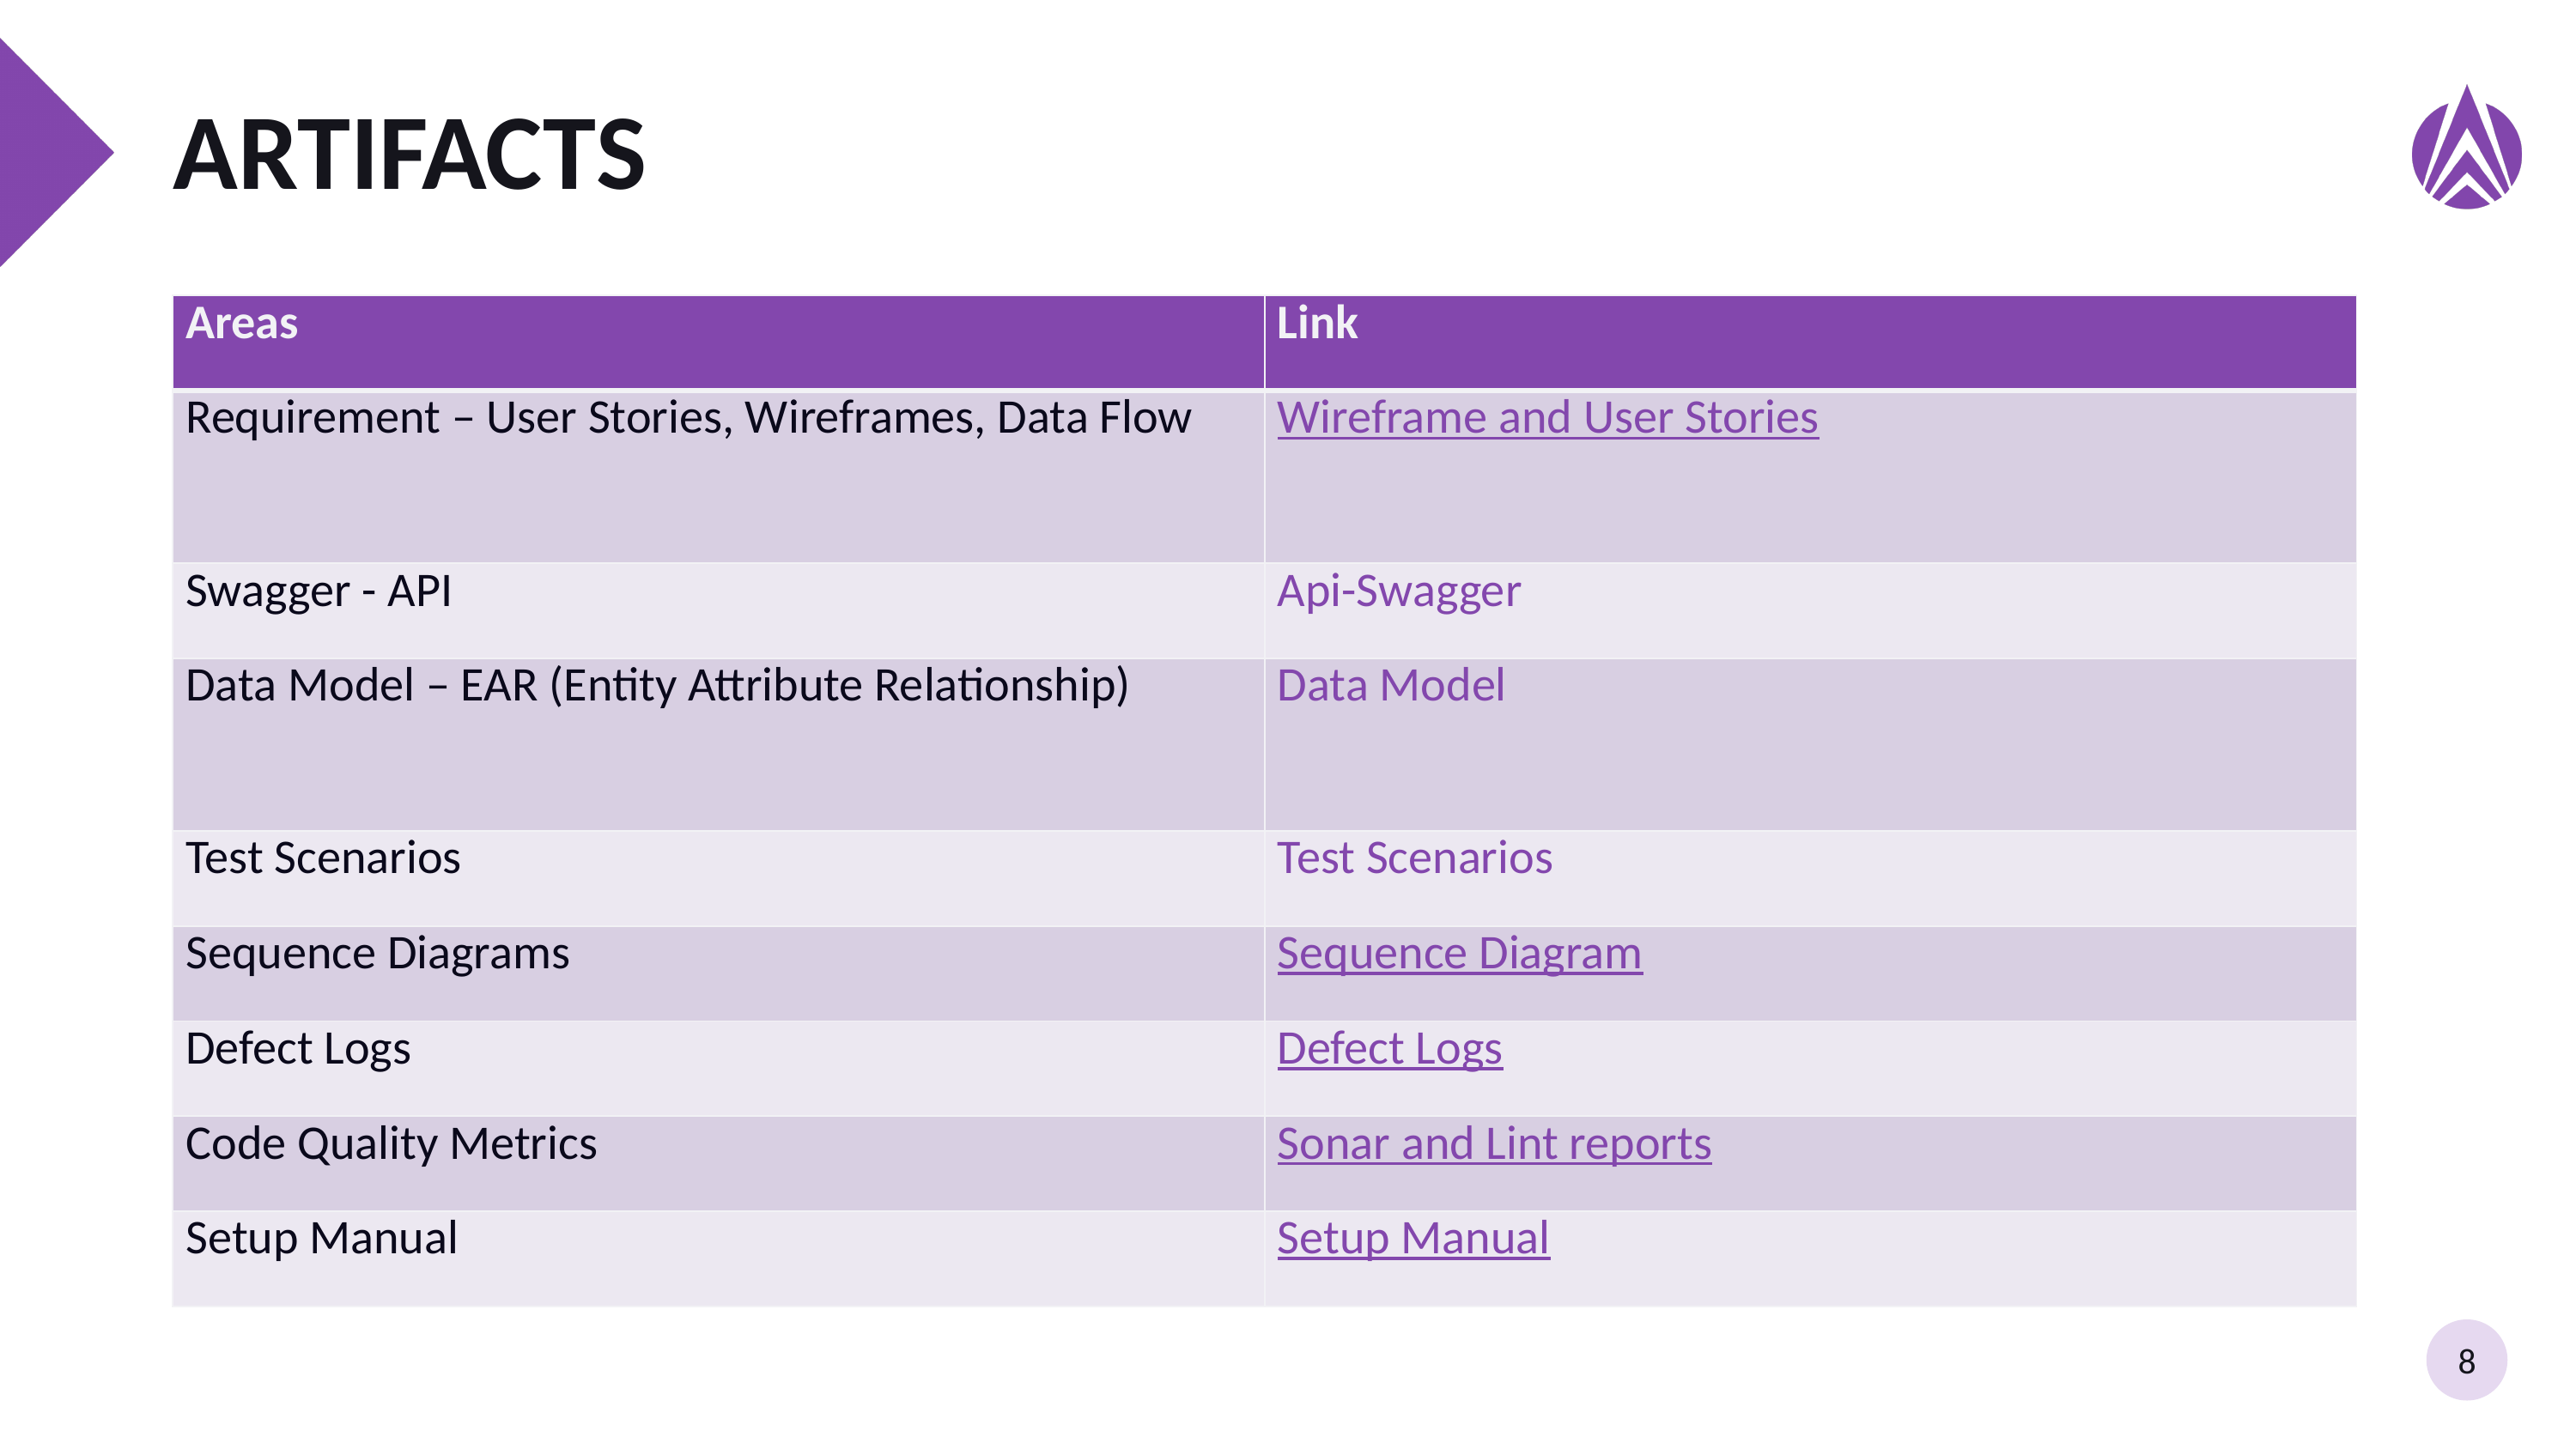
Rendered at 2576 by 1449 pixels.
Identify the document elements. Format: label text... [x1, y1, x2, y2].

table_cell Setup Manual [1266, 1212, 2356, 1306]
table_cell Code Quality Metrics [173, 1117, 1264, 1210]
title Artifacts [173, 107, 2357, 212]
table_cell Sequence Diagrams [173, 927, 1264, 1021]
table_cell Requirement – User Stories, Wireframes, Data Flow [173, 393, 1264, 562]
table_cell Setup Manual [173, 1212, 1264, 1306]
table_cell Sonar and Lint reports [1266, 1117, 2356, 1210]
table_cell Test Scenarios [1266, 832, 2356, 925]
table_cell Sequence Diagram [1266, 927, 2356, 1021]
table_cell Wireframe and User Stories [1266, 393, 2356, 562]
table_cell Swagger - API [173, 564, 1264, 658]
table_cell Defect Logs [173, 1022, 1264, 1115]
table_cell Test Scenarios [173, 832, 1264, 925]
picture [0, 38, 114, 267]
table_header Areas [173, 296, 1264, 388]
table_header Link [1266, 296, 2356, 388]
table_cell Data Model [1266, 659, 2356, 830]
table_cell Data Model – EAR (Entity Attribute Relationship) [173, 659, 1264, 830]
table_cell Defect Logs [1266, 1022, 2356, 1115]
picture [2412, 83, 2522, 209]
table_cell Api-Swagger [1266, 564, 2356, 658]
